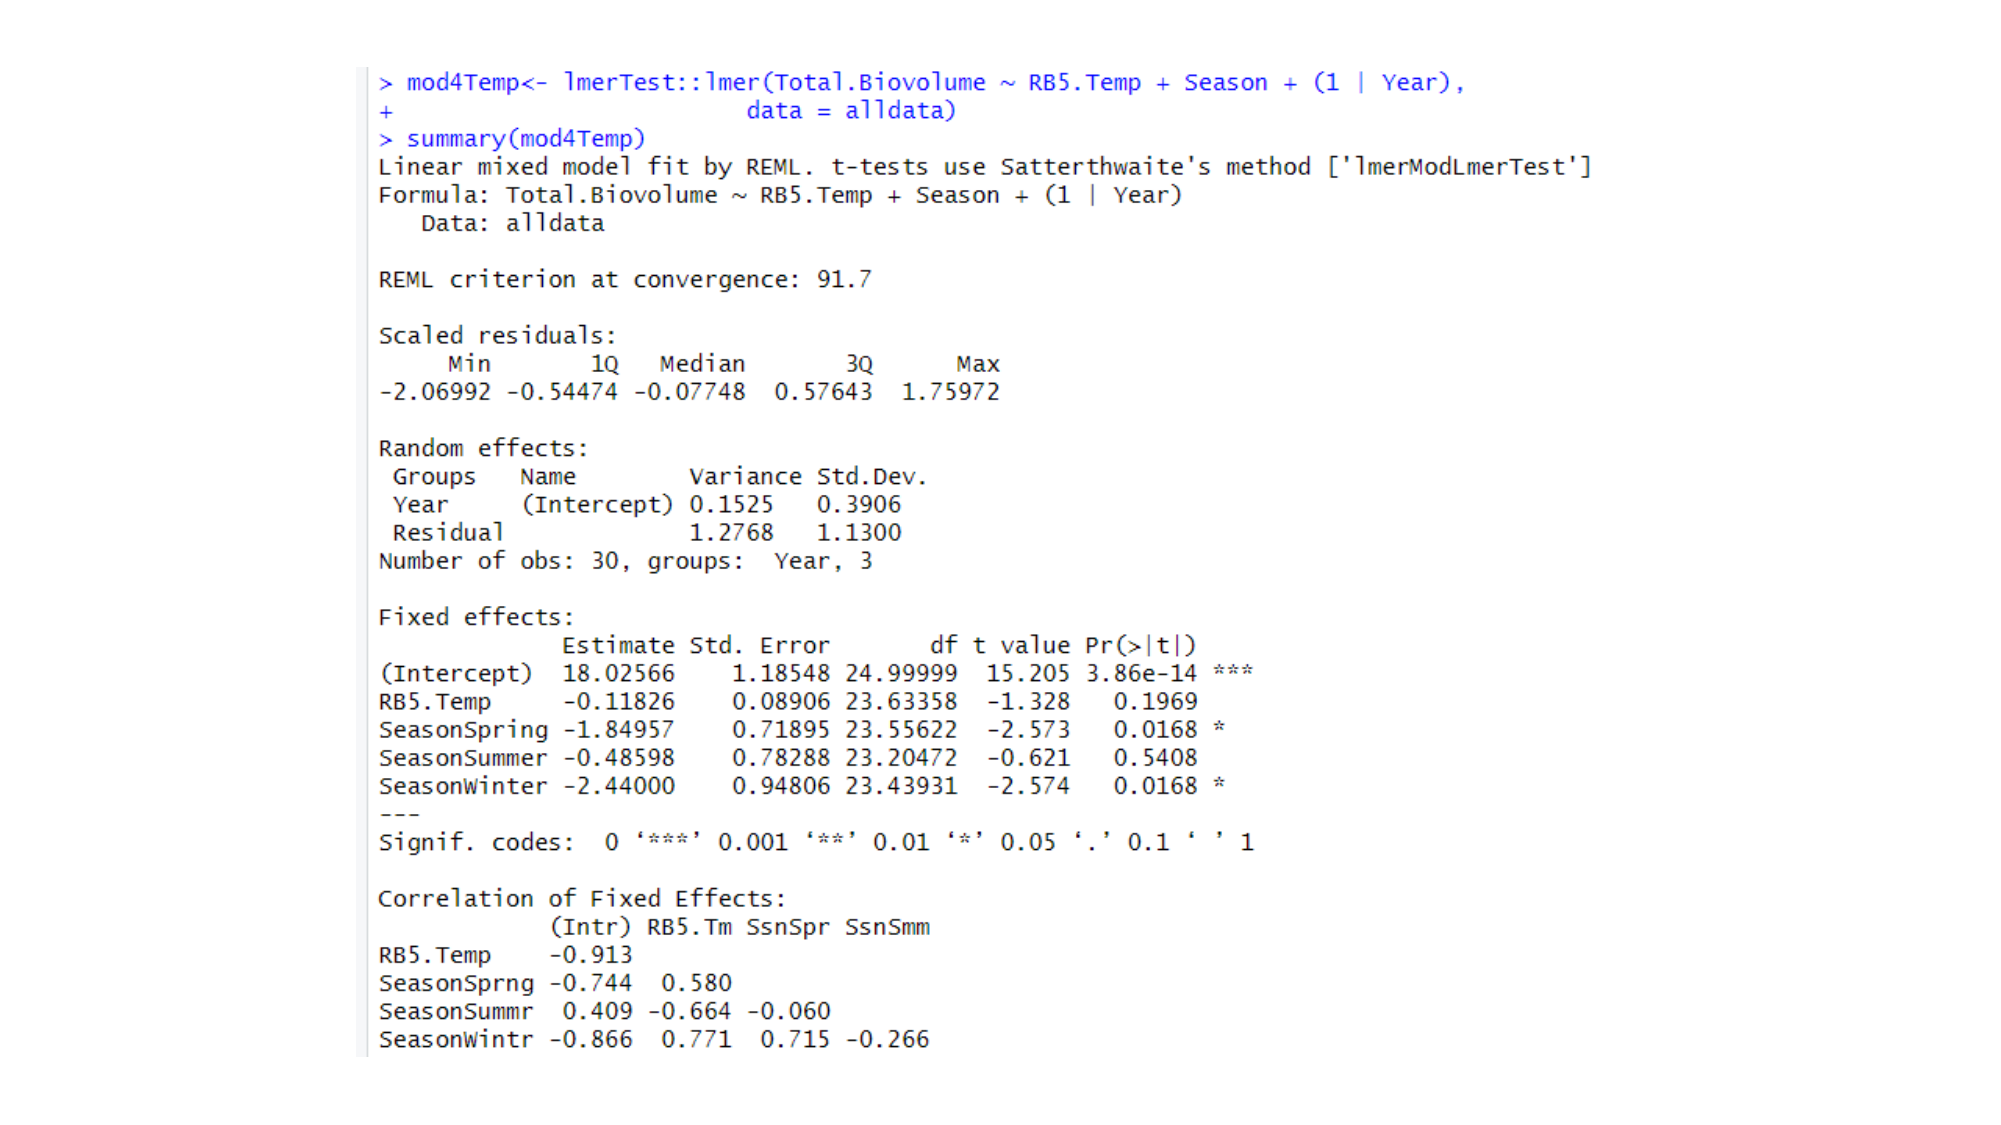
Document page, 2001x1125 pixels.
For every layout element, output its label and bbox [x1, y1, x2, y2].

picture [355, 67, 1645, 1058]
